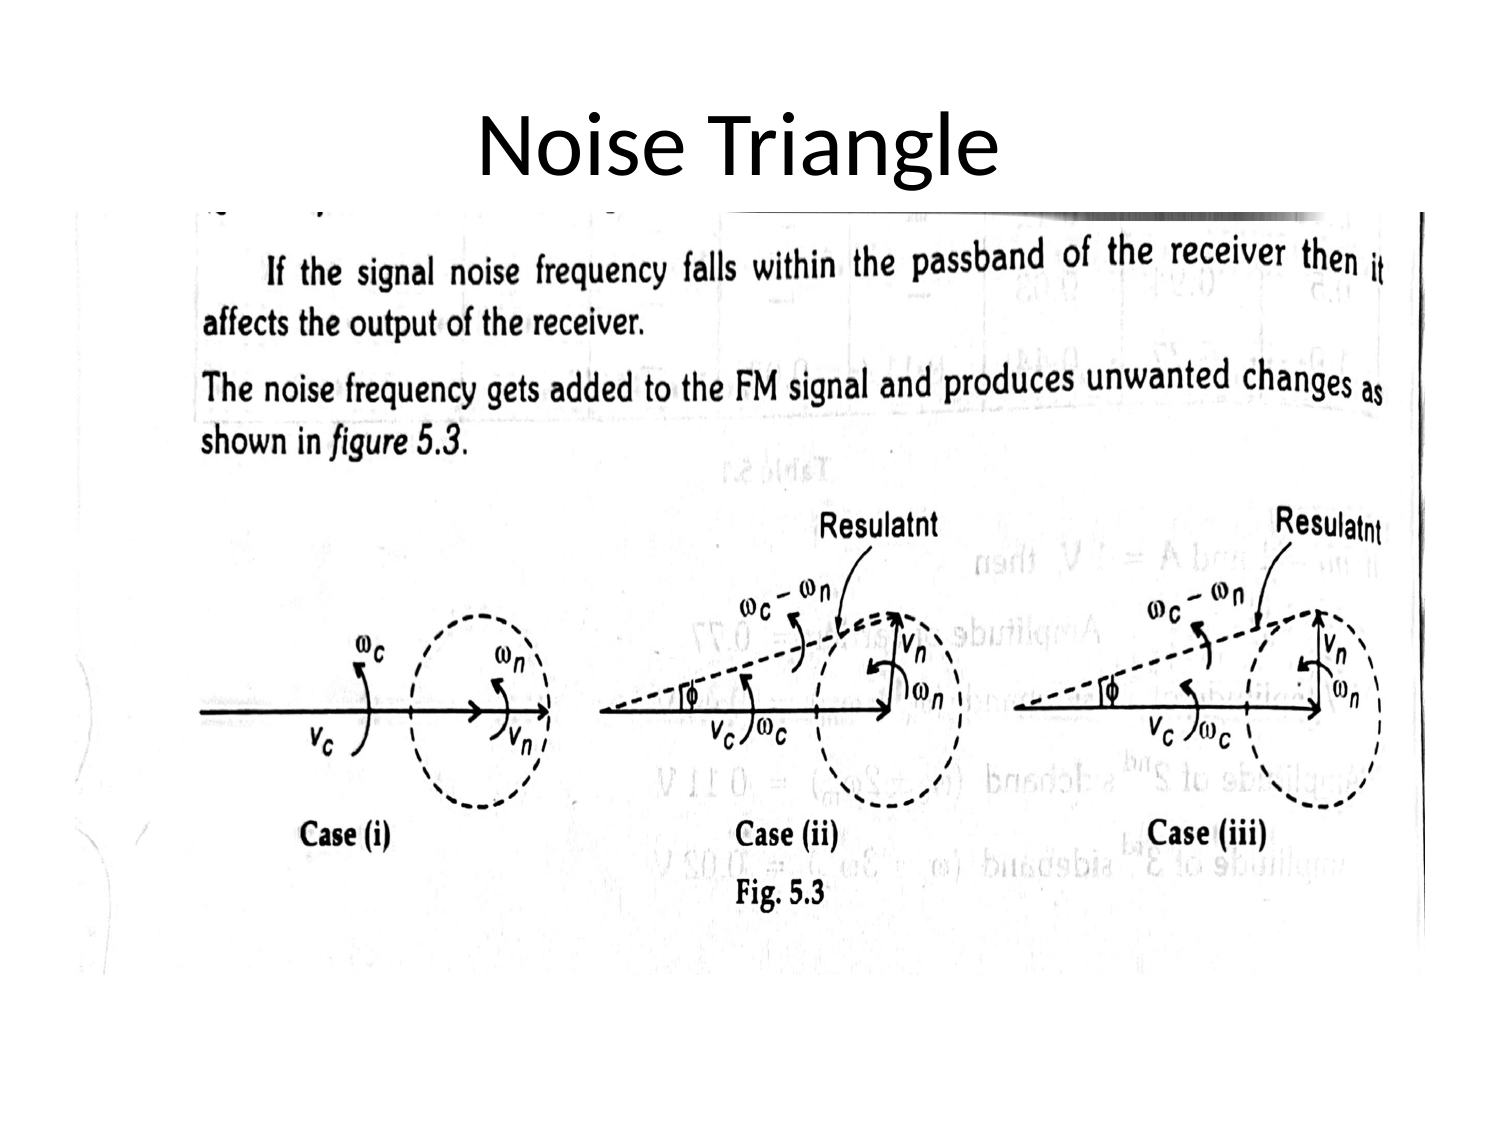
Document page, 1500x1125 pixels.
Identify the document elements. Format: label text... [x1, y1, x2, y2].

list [74, 212, 1426, 976]
title Noise Triangle [75, 45, 1425, 211]
